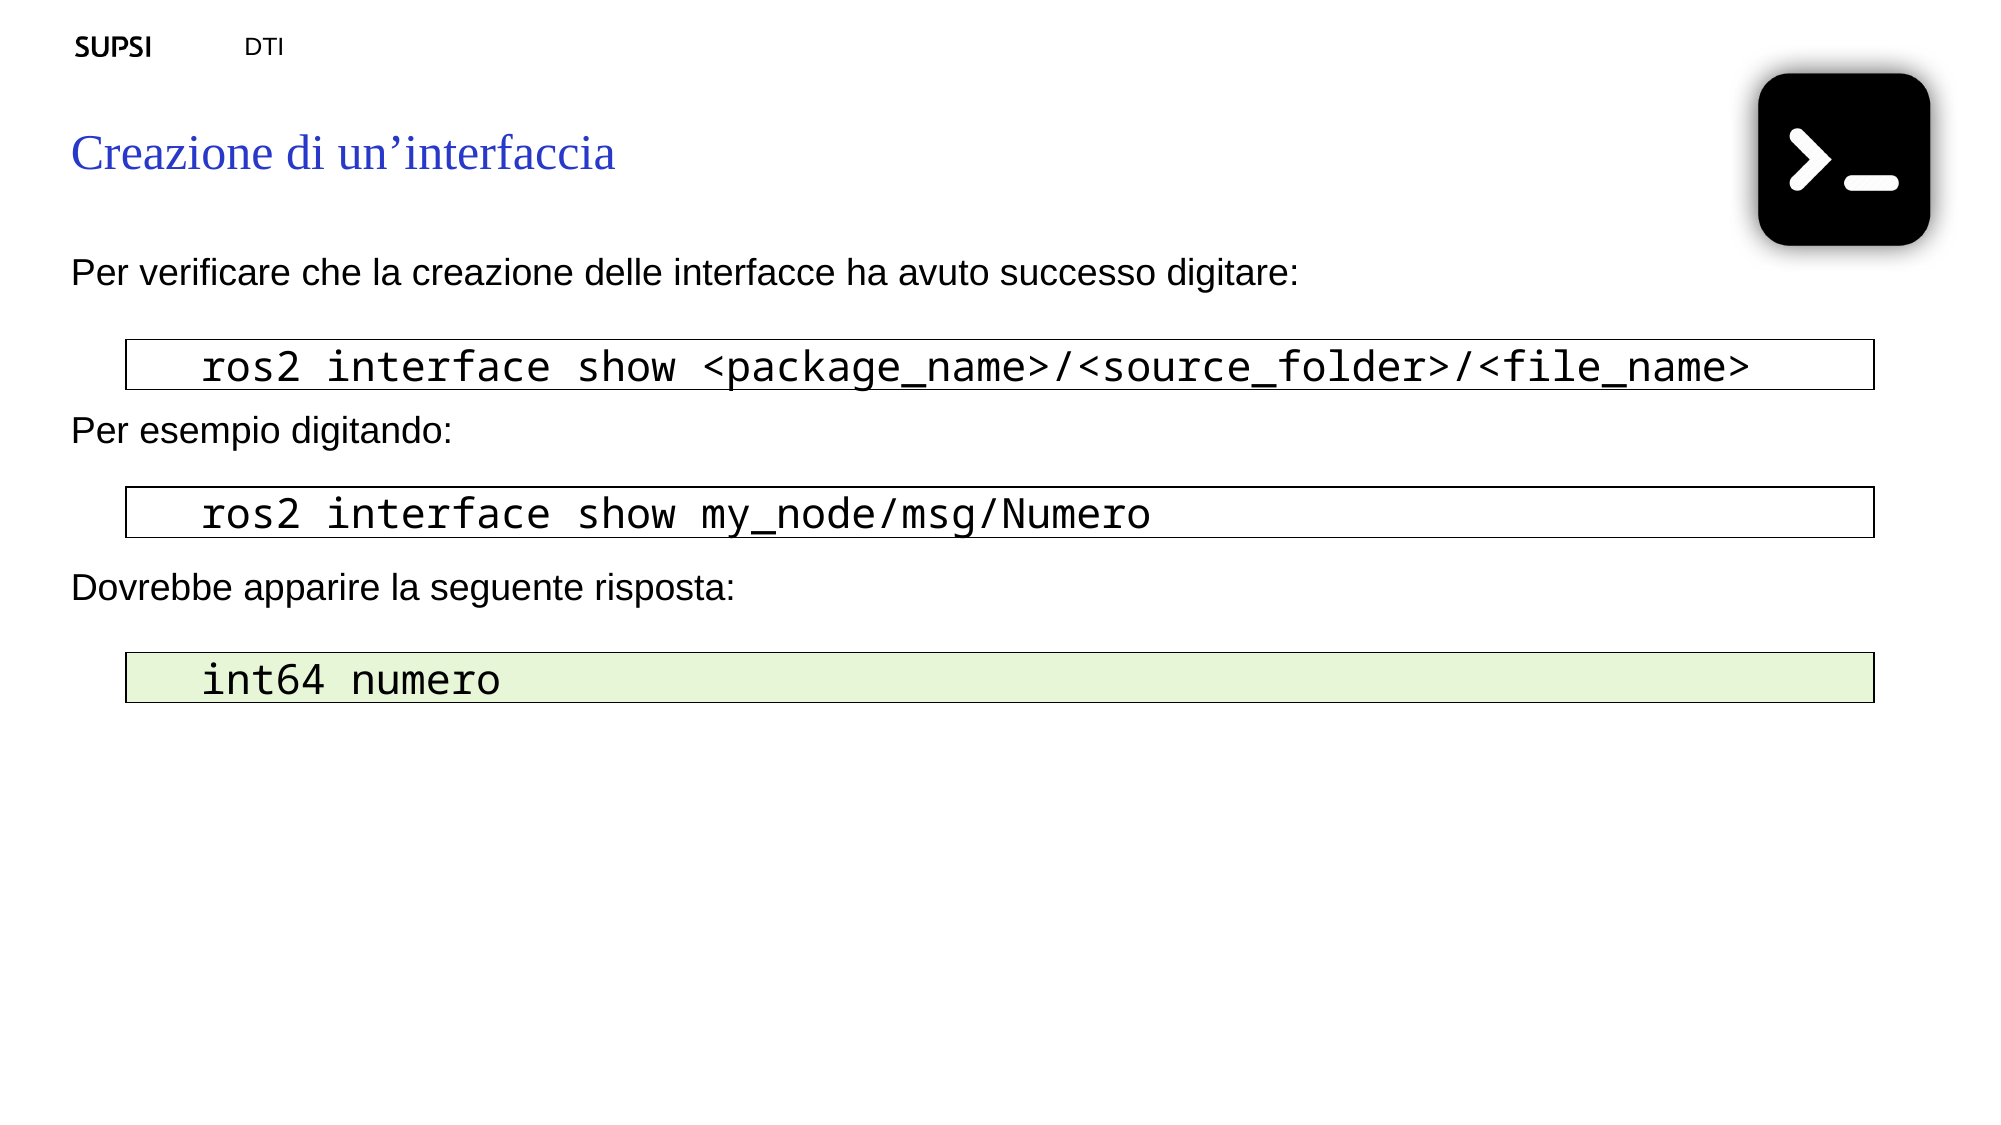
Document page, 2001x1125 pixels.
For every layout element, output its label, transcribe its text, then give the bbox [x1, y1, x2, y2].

text_box int64 numero [125, 652, 1875, 703]
text_box ros2 interface show <package_name>/<source_folder>/<file_name> [125, 339, 1875, 390]
list Per verificare che la creazione delle interfacce ha avuto successo digitare: Per esempio digitando: Dovrebbe apparire la seguente risposta: [70, 248, 1930, 1024]
picture [1755, 69, 1933, 249]
picture [75, 34, 153, 57]
title Creazione di un’interfaccia [70, 119, 1733, 238]
text_box ros2 interface show my_node/msg/Numero [125, 487, 1875, 538]
